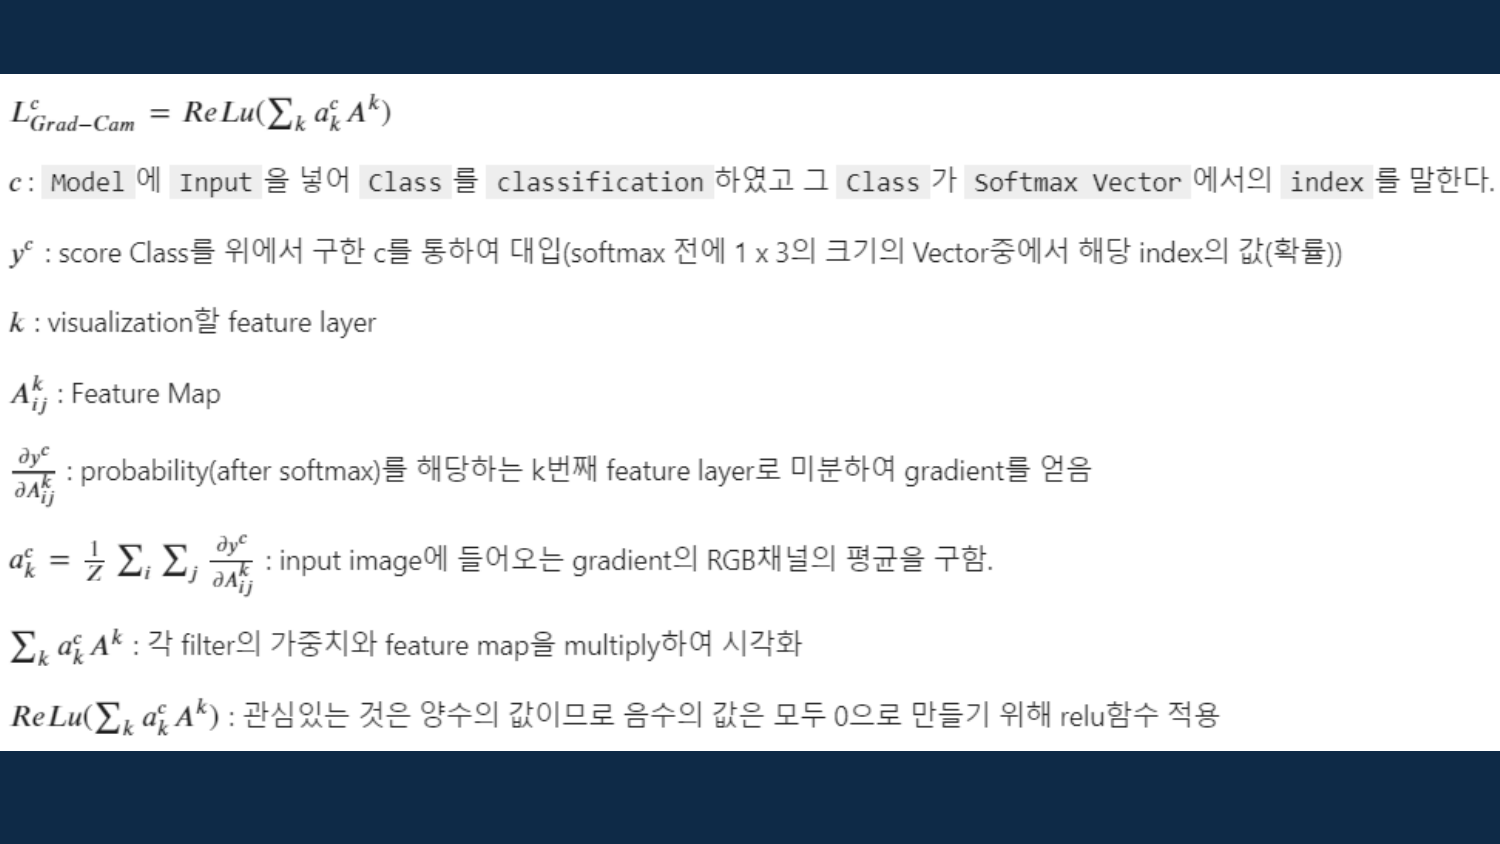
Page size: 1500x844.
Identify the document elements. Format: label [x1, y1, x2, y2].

picture [0, 74, 1500, 751]
